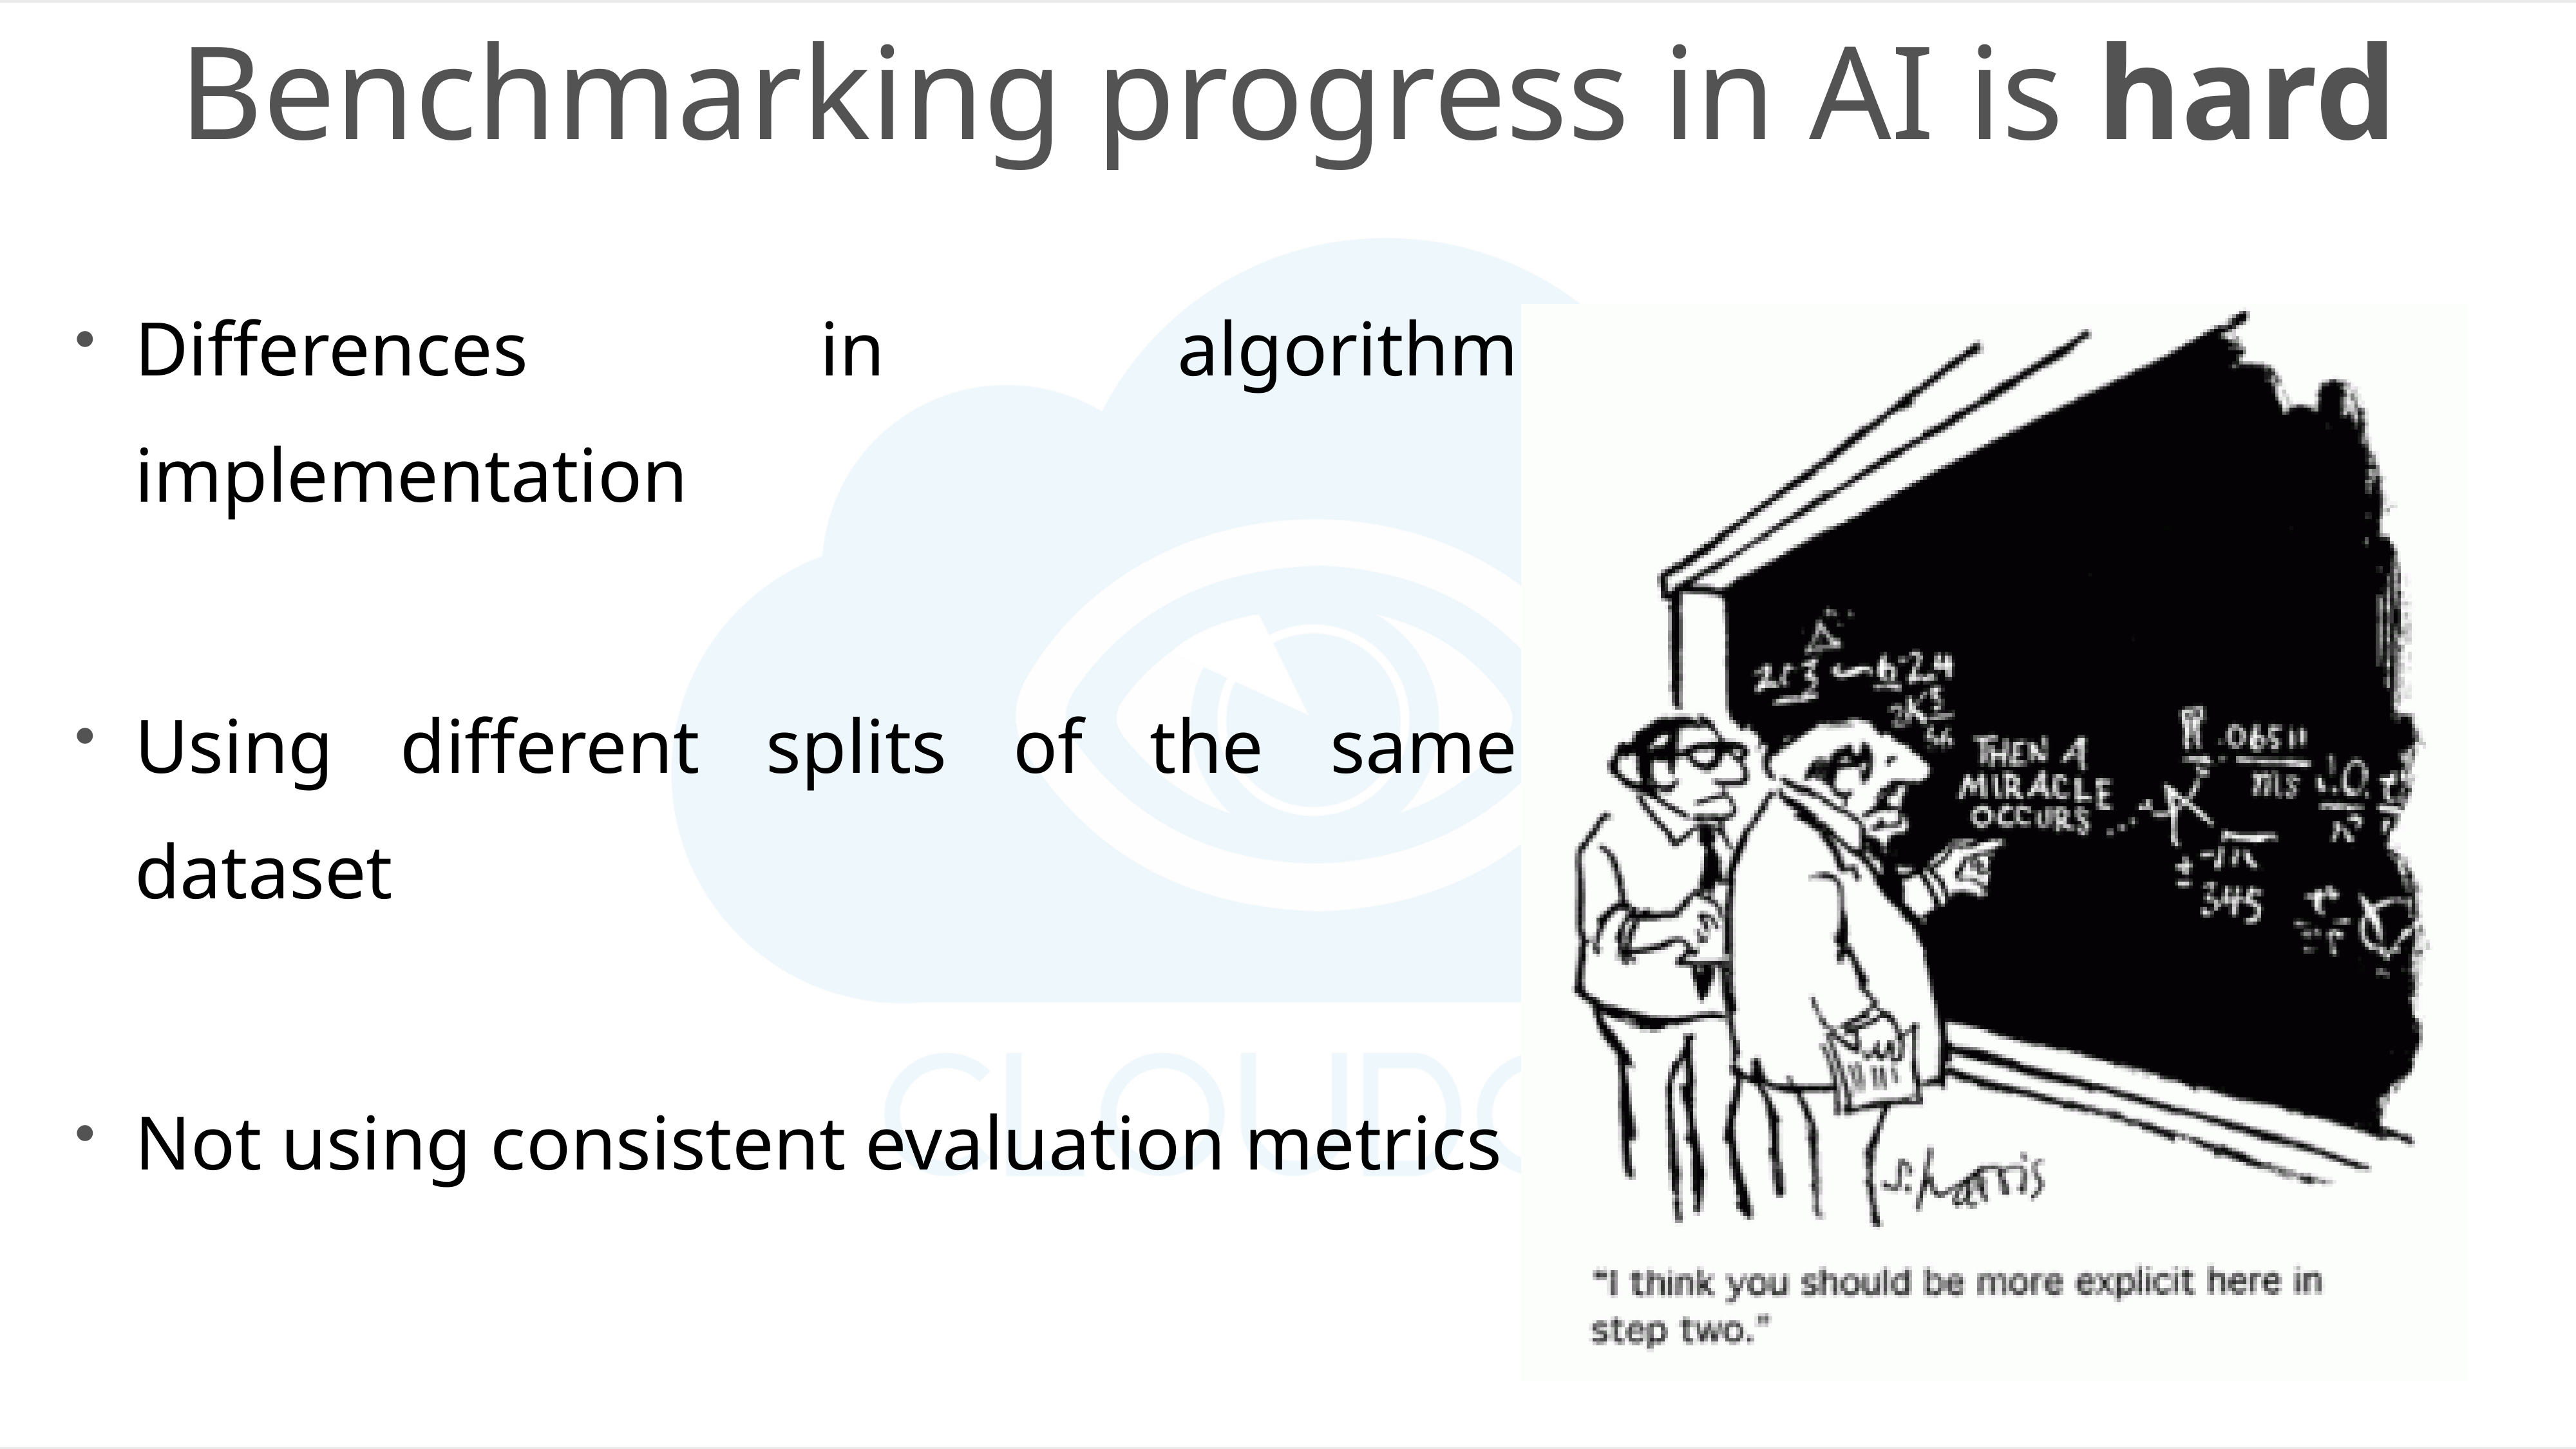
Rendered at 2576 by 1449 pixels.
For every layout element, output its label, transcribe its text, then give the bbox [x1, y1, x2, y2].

text_box Benchmarking progress in AI is hard [0, 3, 2576, 173]
picture [0, 173, 2576, 1449]
picture [0, 0, 2576, 3]
text_box Differences in algorithm implementation Using different splits of the same dataset Not using consistent evaluation metrics [67, 256, 1526, 1193]
